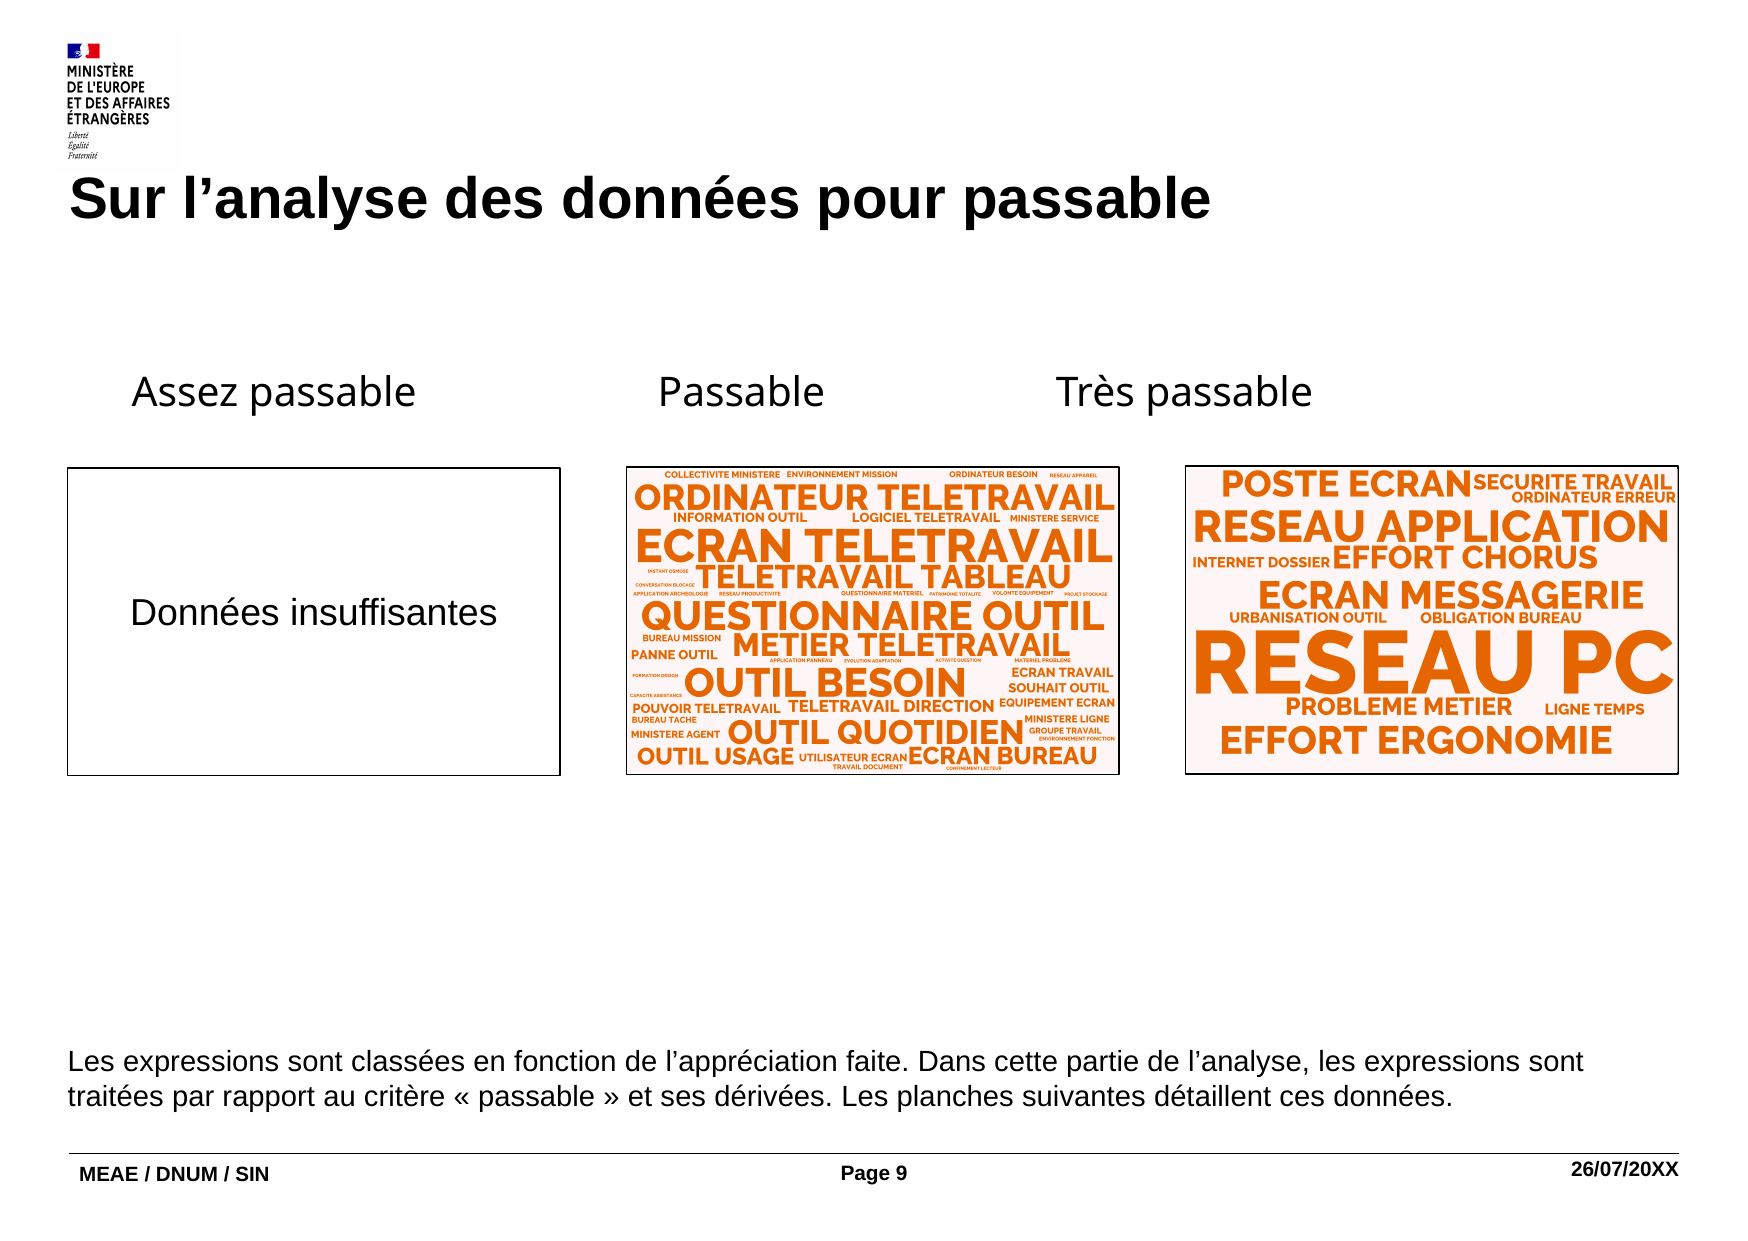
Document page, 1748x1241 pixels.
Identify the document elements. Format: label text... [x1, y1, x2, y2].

picture [68, 471, 560, 774]
picture [1187, 469, 1678, 772]
picture [627, 470, 1119, 773]
title Sur l’analyse des données pour passable [69, 168, 1680, 255]
list 26/07/20XX [1291, 1155, 1680, 1187]
list Les expressions sont classées en fonction de l’appréciation faite. Dans cette partie de l’analyse, les expressions sont traitées par rapport au critère « passable » et ses dérivées. Les planches suivantes détaillent ces données. [67, 997, 1679, 1116]
picture [56, 29, 181, 173]
list Assez passable Passable Très passable [68, 365, 1680, 430]
